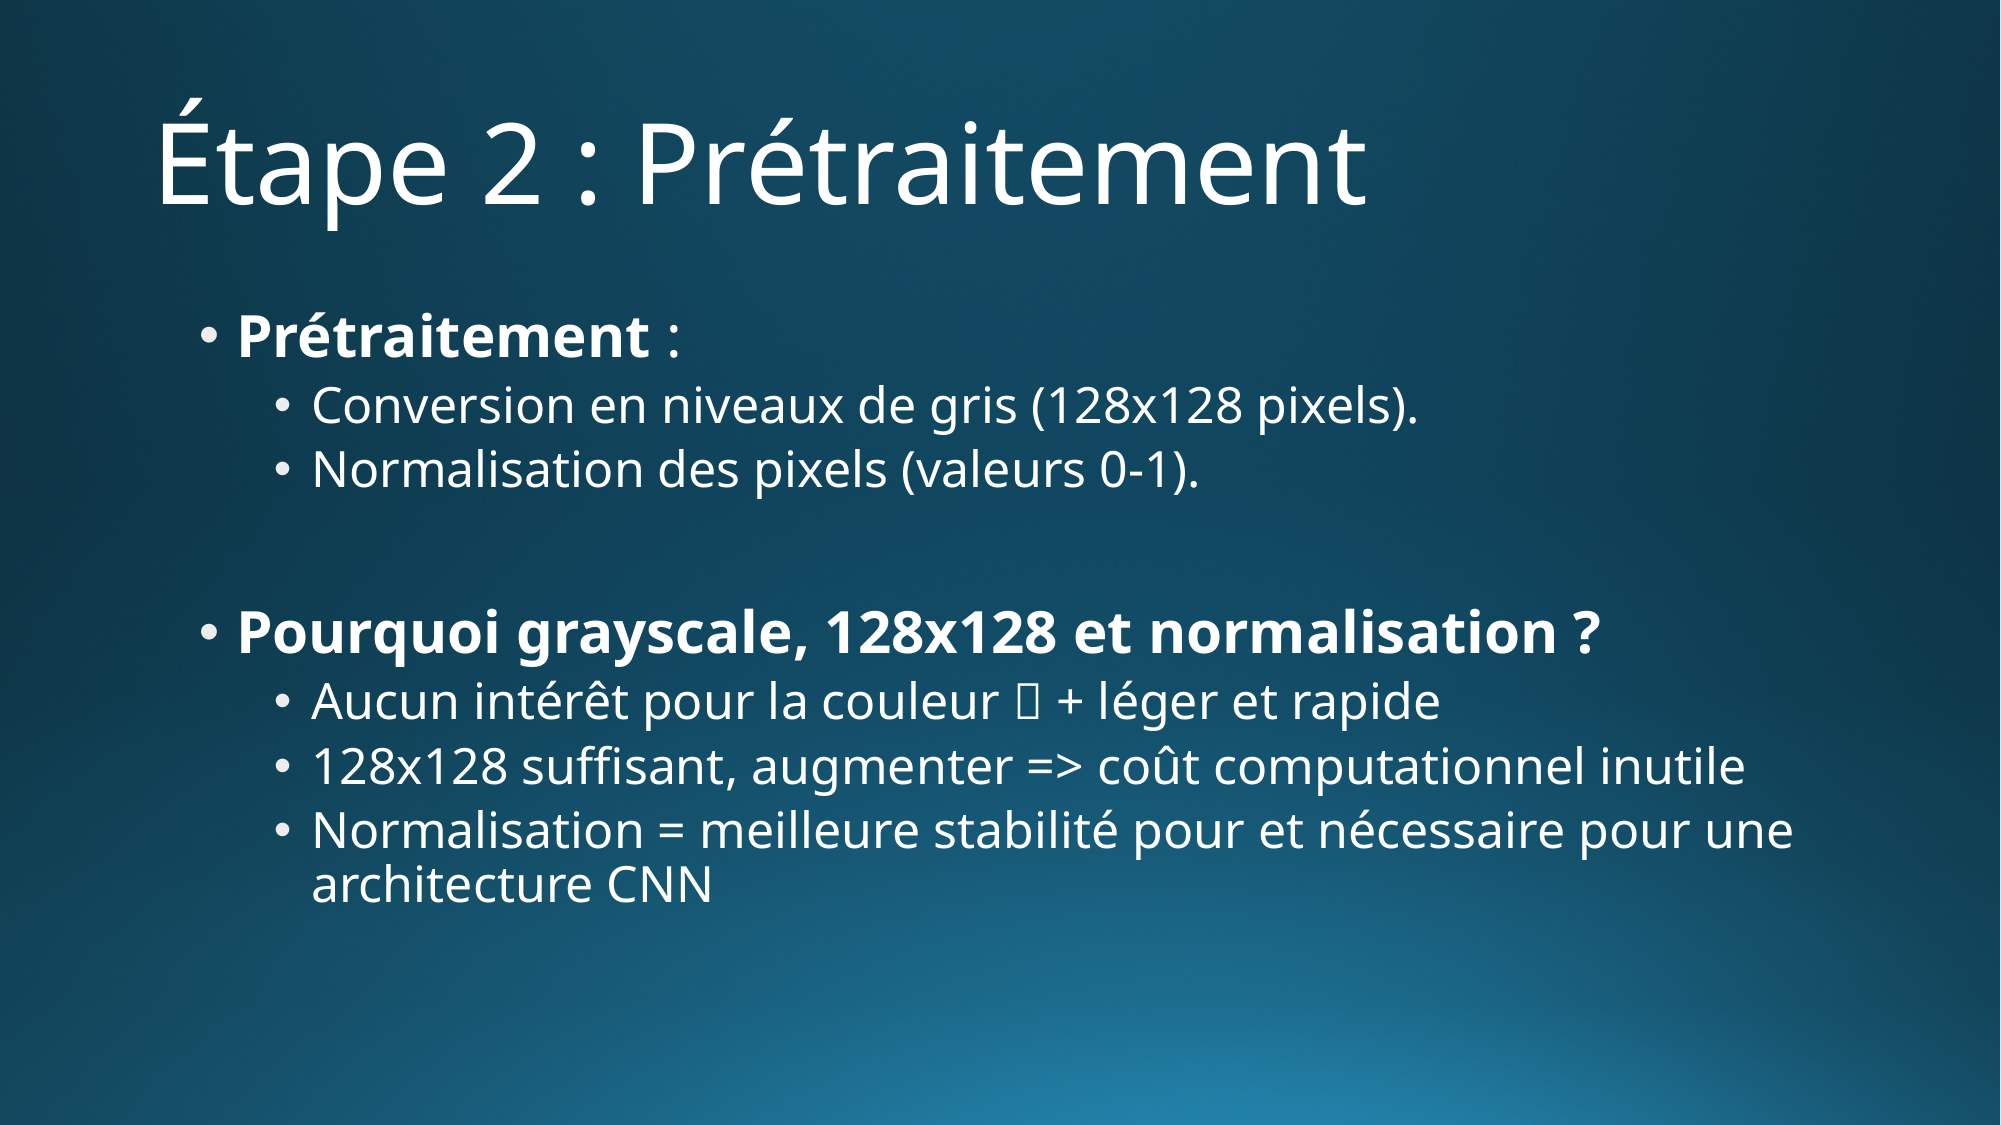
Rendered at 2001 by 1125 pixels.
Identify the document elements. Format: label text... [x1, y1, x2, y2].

title Étape 2 : Prétraitement [137, 59, 1863, 278]
picture [0, 0, 2001, 1125]
list Prétraitement : Conversion en niveaux de gris (128x128 pixels). Normalisation des pixels (valeurs 0-1). Pourquoi grayscale, 128x128 et normalisation ? Aucun intérêt pour la couleur  + léger et rapide 128x128 suffisant, augmenter => coût computationnel inutile Normalisation = meilleure stabilité pour et nécessaire pour une architecture CNN [183, 299, 1863, 1014]
